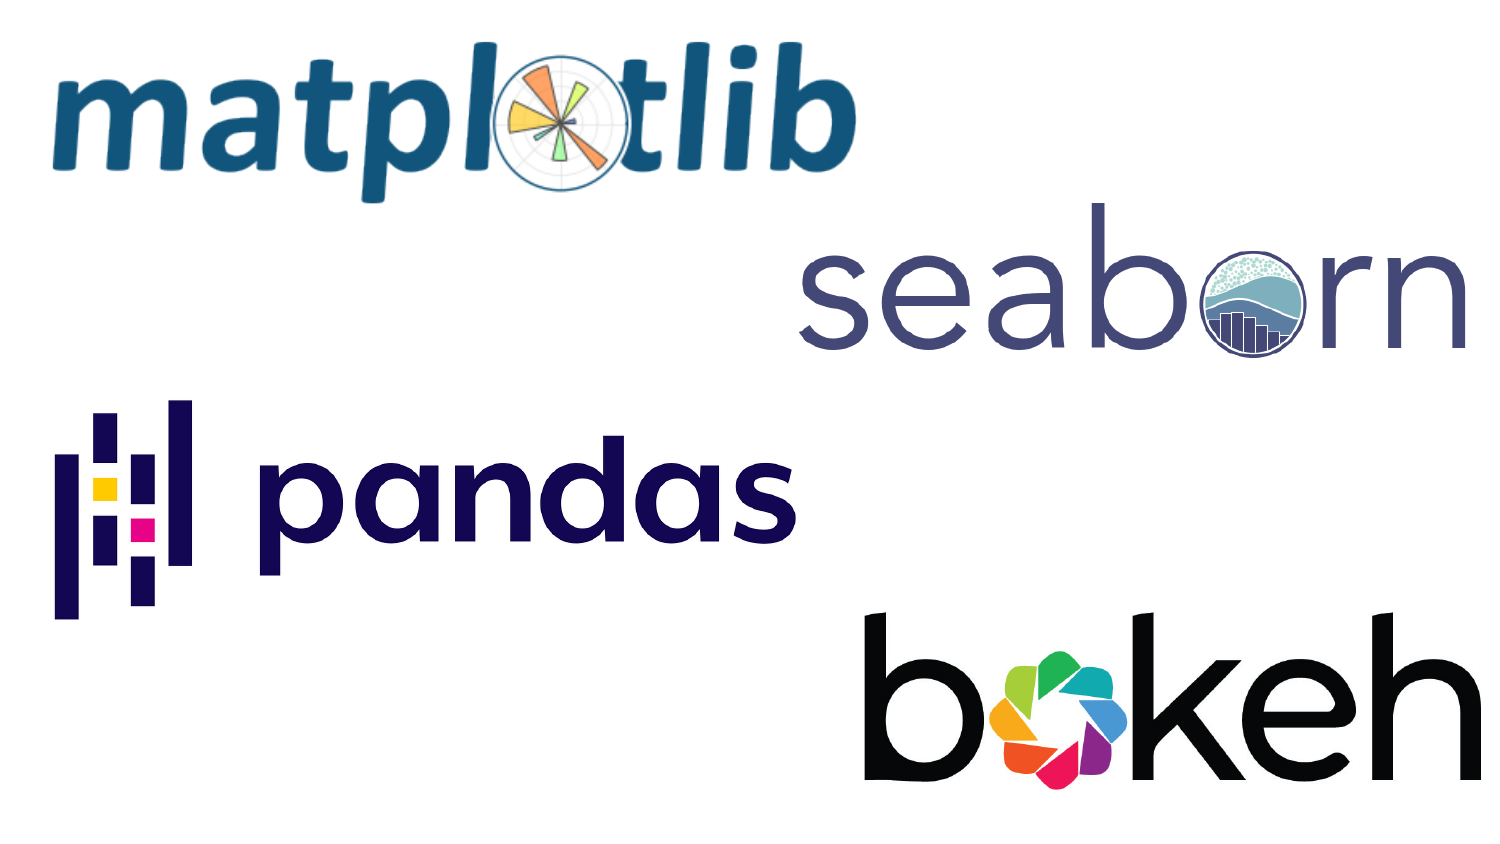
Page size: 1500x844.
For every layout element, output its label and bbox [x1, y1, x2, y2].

picture [47, 33, 1482, 641]
picture [864, 612, 1481, 790]
